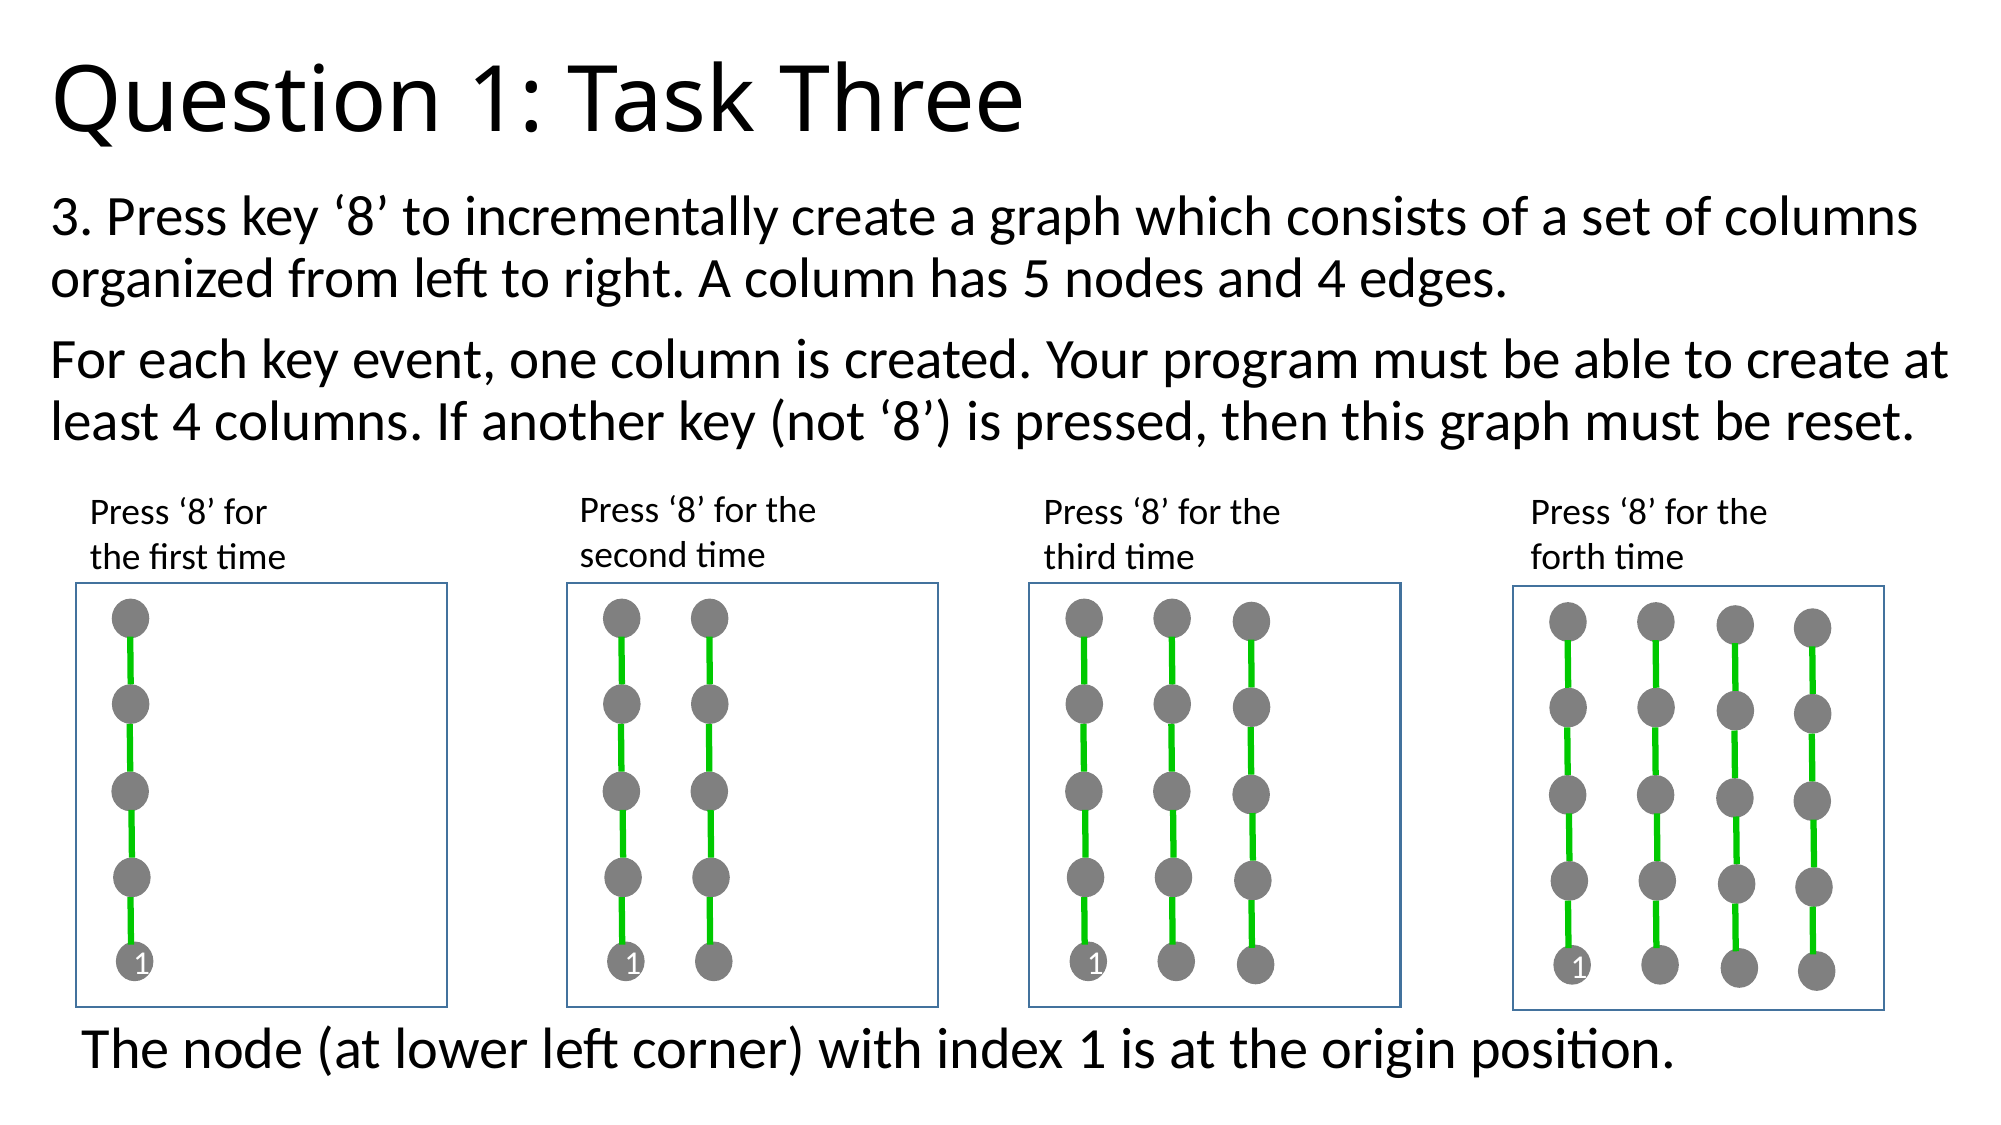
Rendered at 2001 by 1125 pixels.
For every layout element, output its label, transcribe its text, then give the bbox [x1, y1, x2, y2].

text_box Press ‘8’ for the third time [1029, 479, 1312, 584]
text_box [1512, 585, 1885, 1011]
text_box Press ‘8’ for the forth time [1515, 479, 1864, 584]
text_box Press ‘8’ for the second time [564, 477, 860, 583]
text_box [1028, 582, 1402, 1002]
title Question 1: Task Three [35, 0, 1761, 211]
text_box Press ‘8’ for the first time [75, 479, 316, 585]
text_box [566, 582, 939, 1002]
text_box [75, 582, 448, 1002]
text_box The node (at lower left corner) with index 1 is at the origin position. [66, 1002, 1831, 1088]
list 3. Press key ‘8’ to incrementally create a graph which consists of a set of columns organized from left to right. A column has 5 nodes and 4 edges. For each key event, one column is created. Your program must be able to create at least 4 columns. If another key (not ‘8’) is pressed, then this graph must be reset. [35, 178, 1970, 466]
